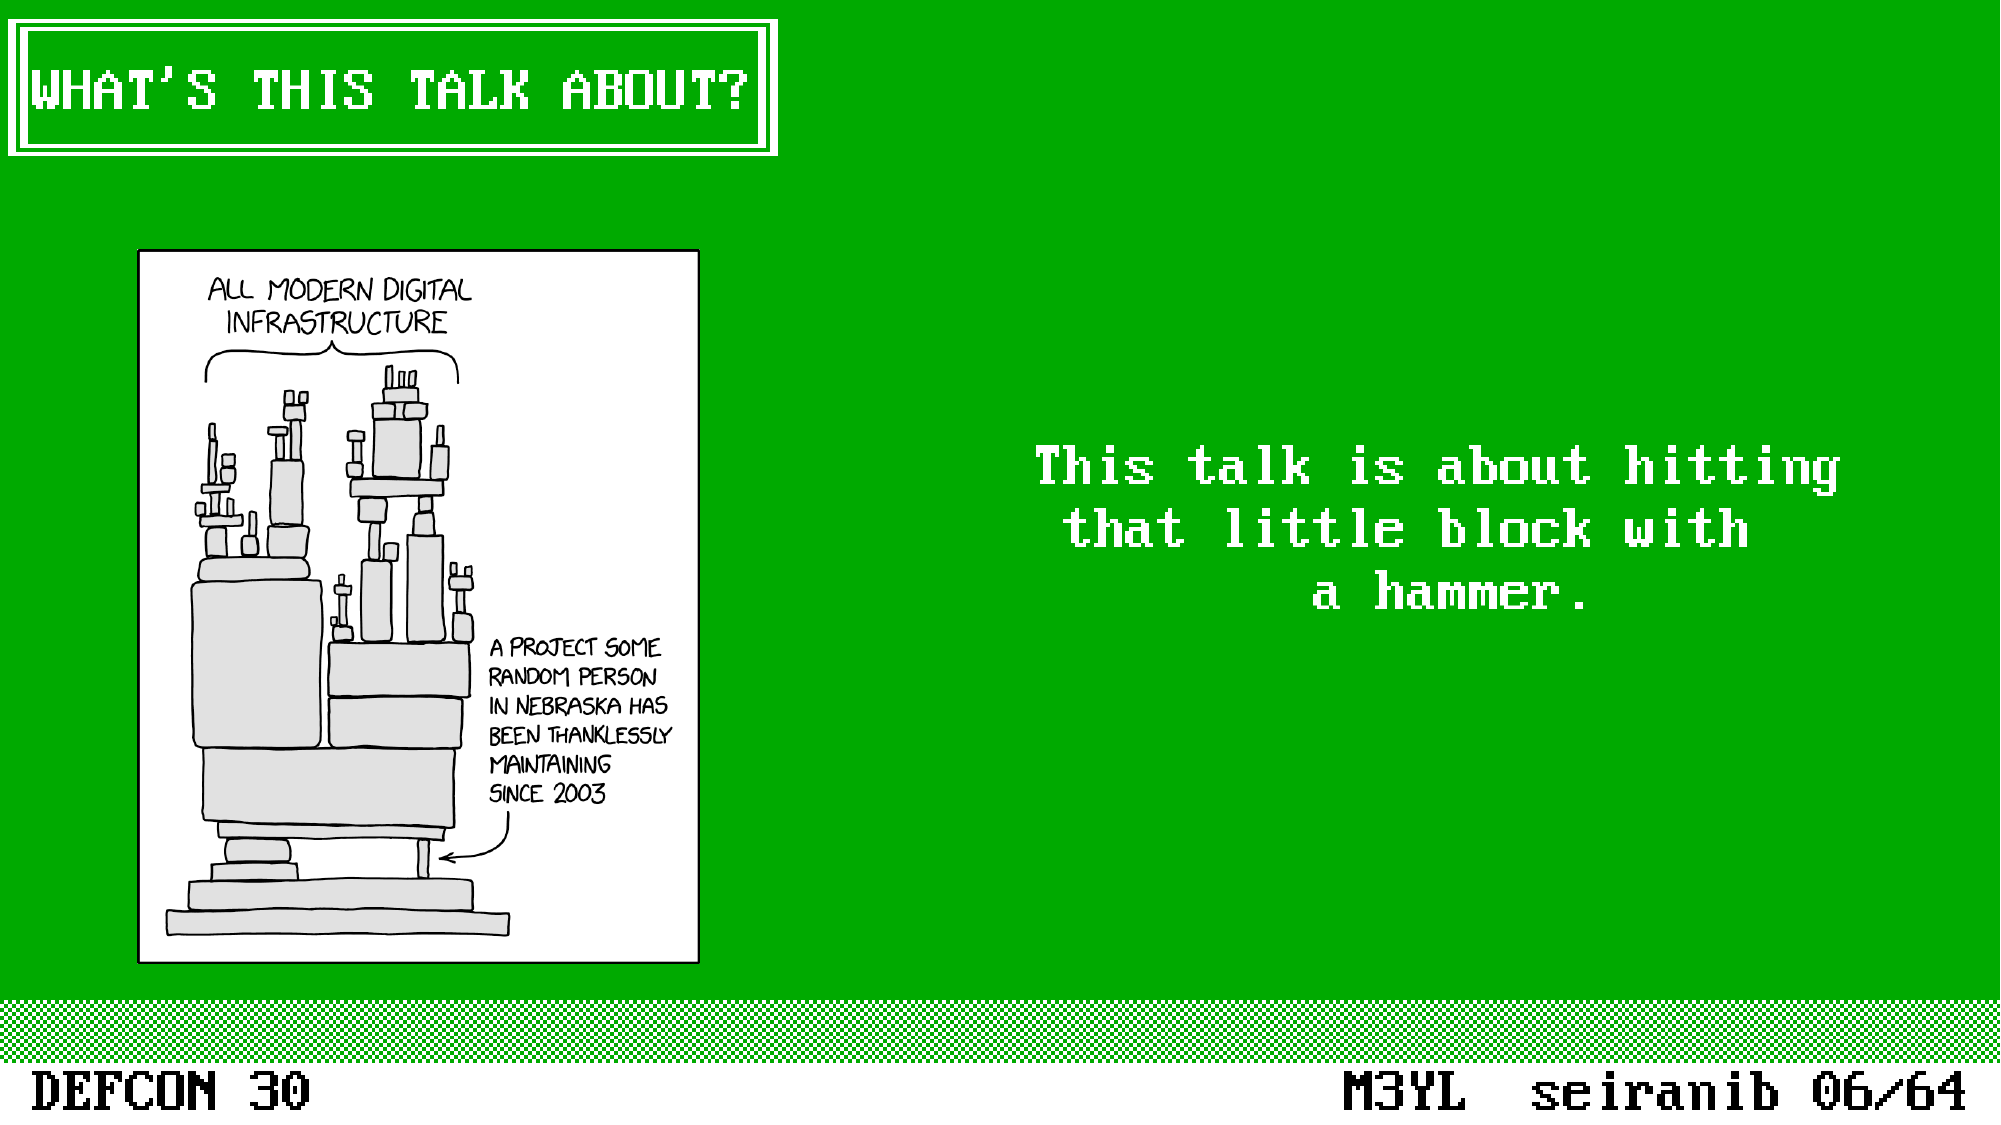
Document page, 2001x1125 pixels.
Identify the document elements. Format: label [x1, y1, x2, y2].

list [137, 249, 700, 964]
picture [0, 0, 2000, 1125]
